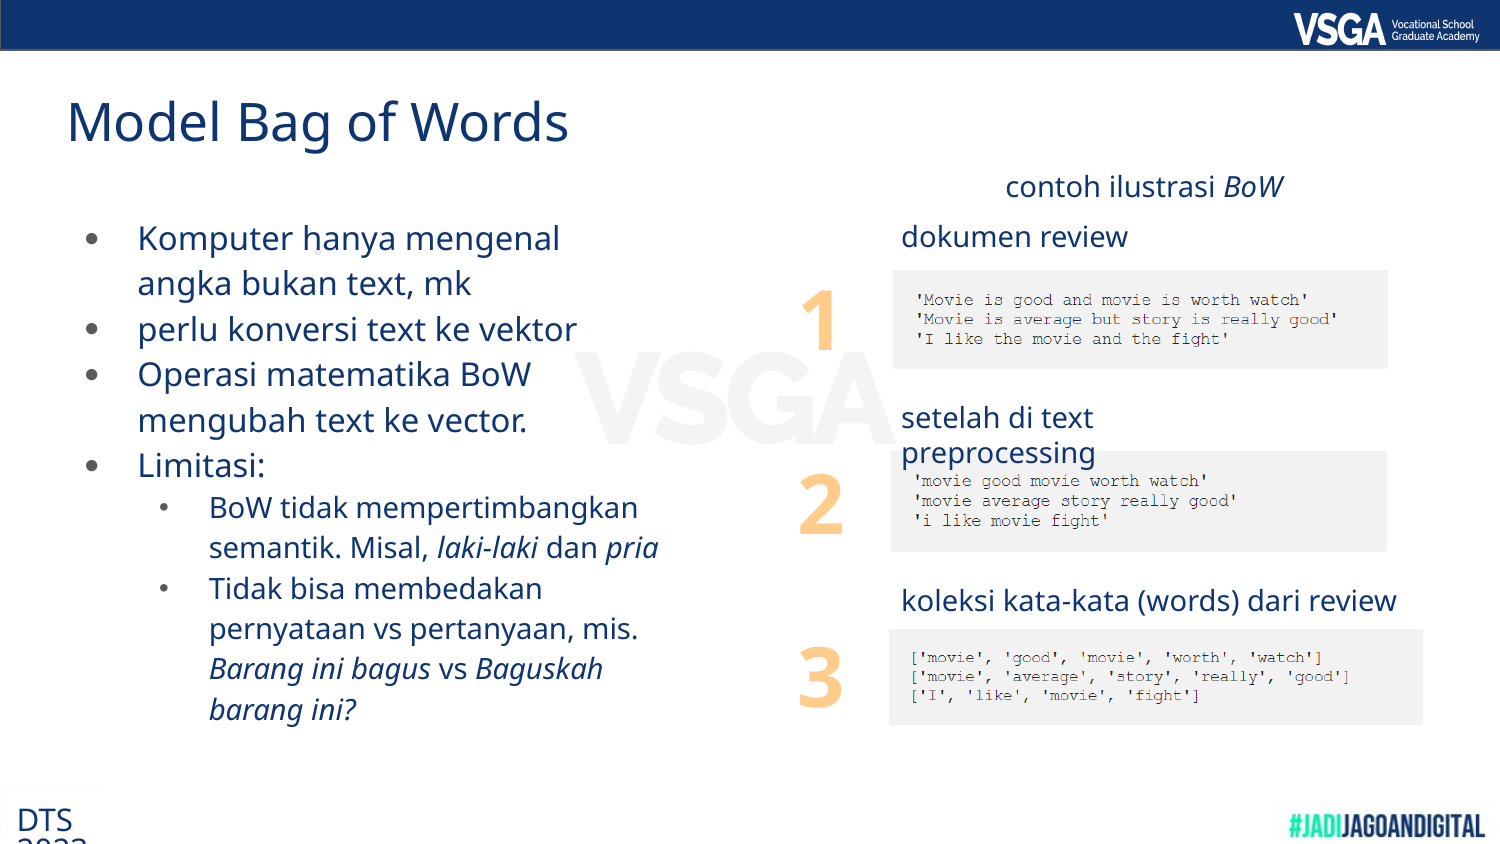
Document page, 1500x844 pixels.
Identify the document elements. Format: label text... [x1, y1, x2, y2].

text_box dokumen review [886, 210, 1147, 261]
title Model Bag of Words [51, 72, 1449, 167]
text_box koleksi kata-kata (words) dari review [886, 575, 1424, 624]
text_box DTS 2023 [1, 792, 128, 844]
text_box 3 [782, 617, 846, 732]
text_box 1 [782, 259, 846, 308]
picture [0, 0, 1500, 844]
text_box Komputer hanya mengenal angka bukan text, mk perlu konversi text ke vektor Operasi matematika BoW mengubah text ke vector. Limitasi: BoW tidak mempertimbangkan semantik. Misal, laki-laki dan pria Tidak bisa membedakan pernyataan vs pertanyaan, mis. Barang ini bagus vs Baguskah barang ini? [51, 196, 680, 771]
text_box setelah di text preprocessing [911, 391, 1298, 442]
text_box contoh ilustrasi BoW [990, 161, 1319, 212]
text_box 2 [782, 494, 846, 559]
